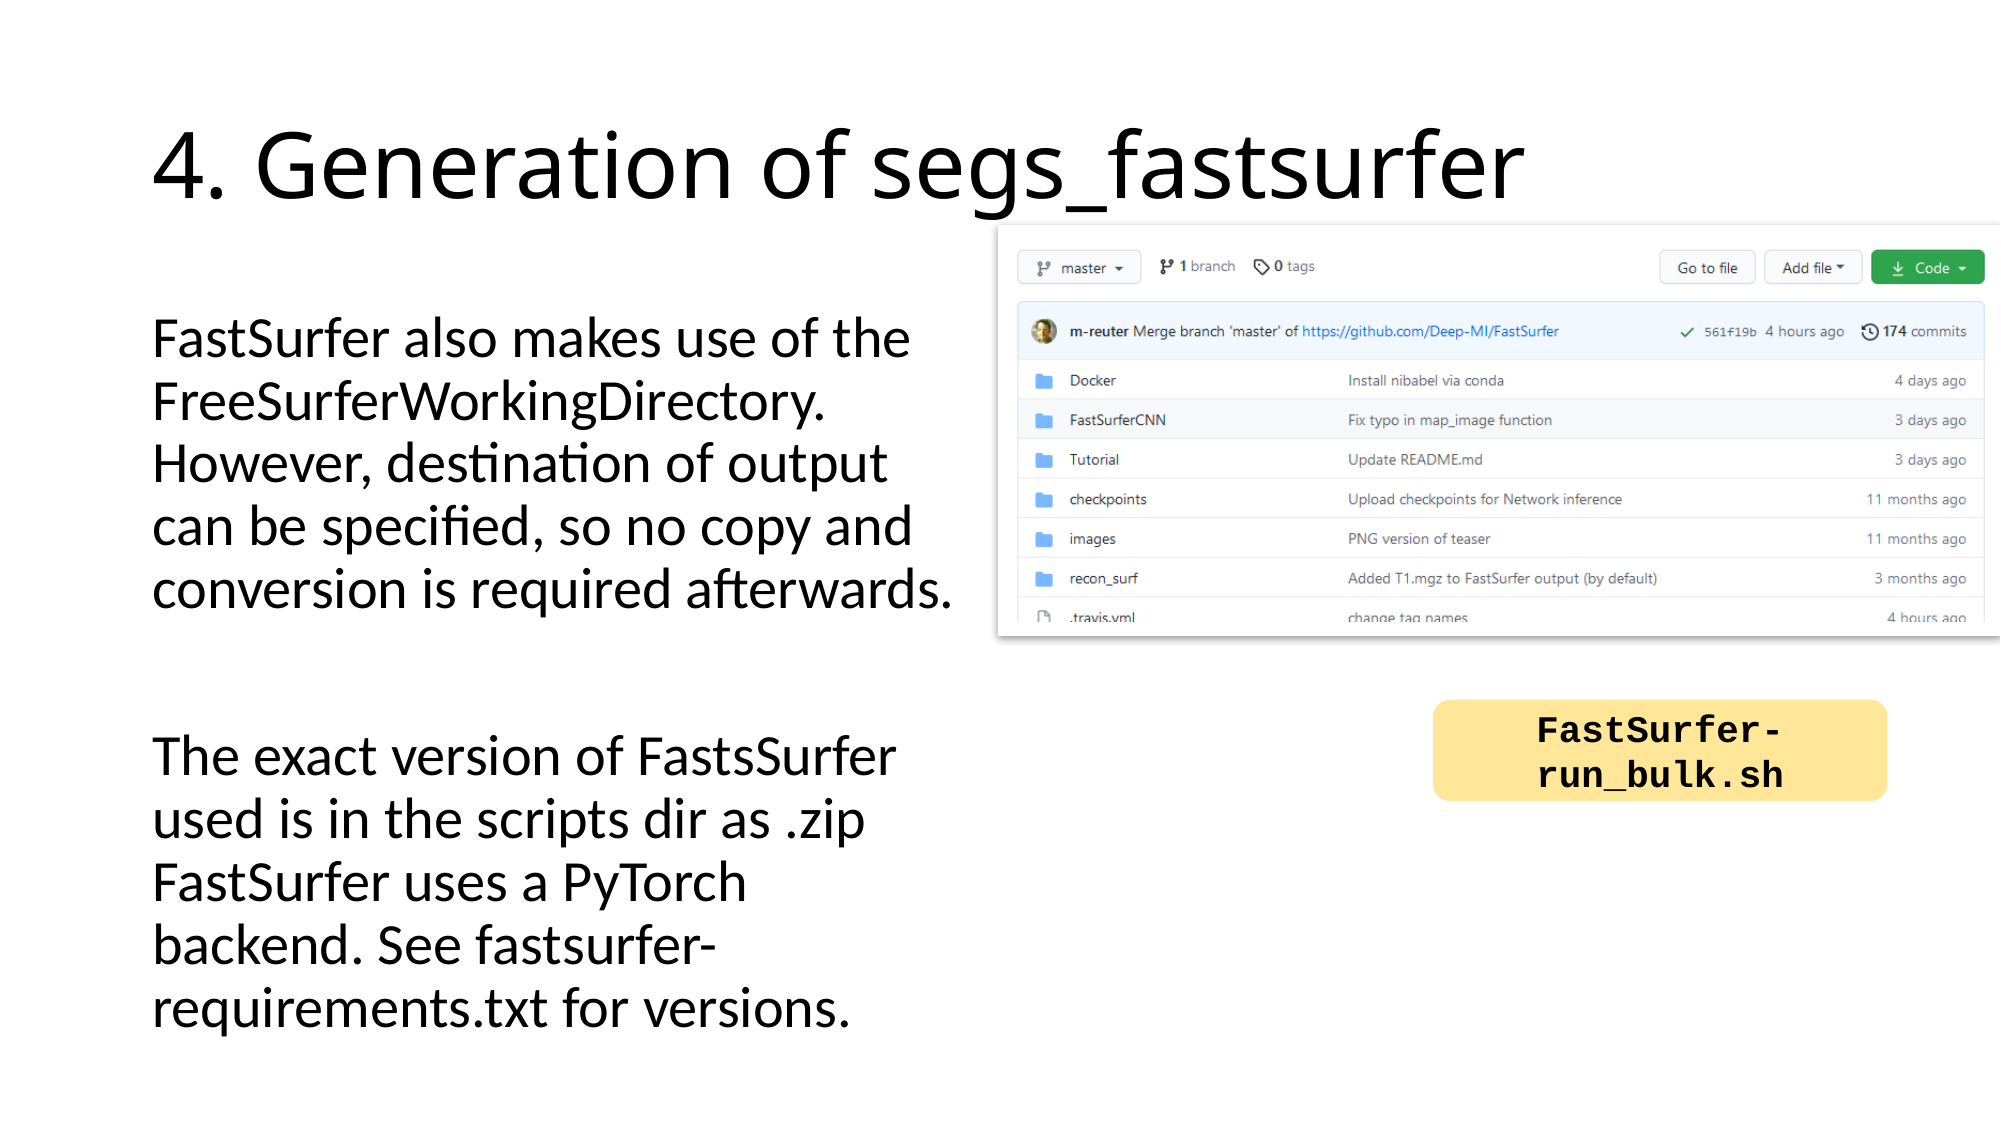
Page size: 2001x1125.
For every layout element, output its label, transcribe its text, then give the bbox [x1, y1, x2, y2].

list FastSurfer also makes use of the FreeSurferWorkingDirectory. However, destination of output can be specified, so no copy and conversion is required afterwards. The exact version of FastsSurfer used is in the scripts dir as .zip FastSurfer uses a PyTorch backend. See fastsurfer-requirements.txt for versions. [137, 299, 988, 1125]
title 4. Generation of segs_fastsurfer [137, 59, 1863, 278]
text_box FastSurfer-run_bulk.sh [1432, 698, 1889, 803]
picture [1012, 239, 1988, 622]
